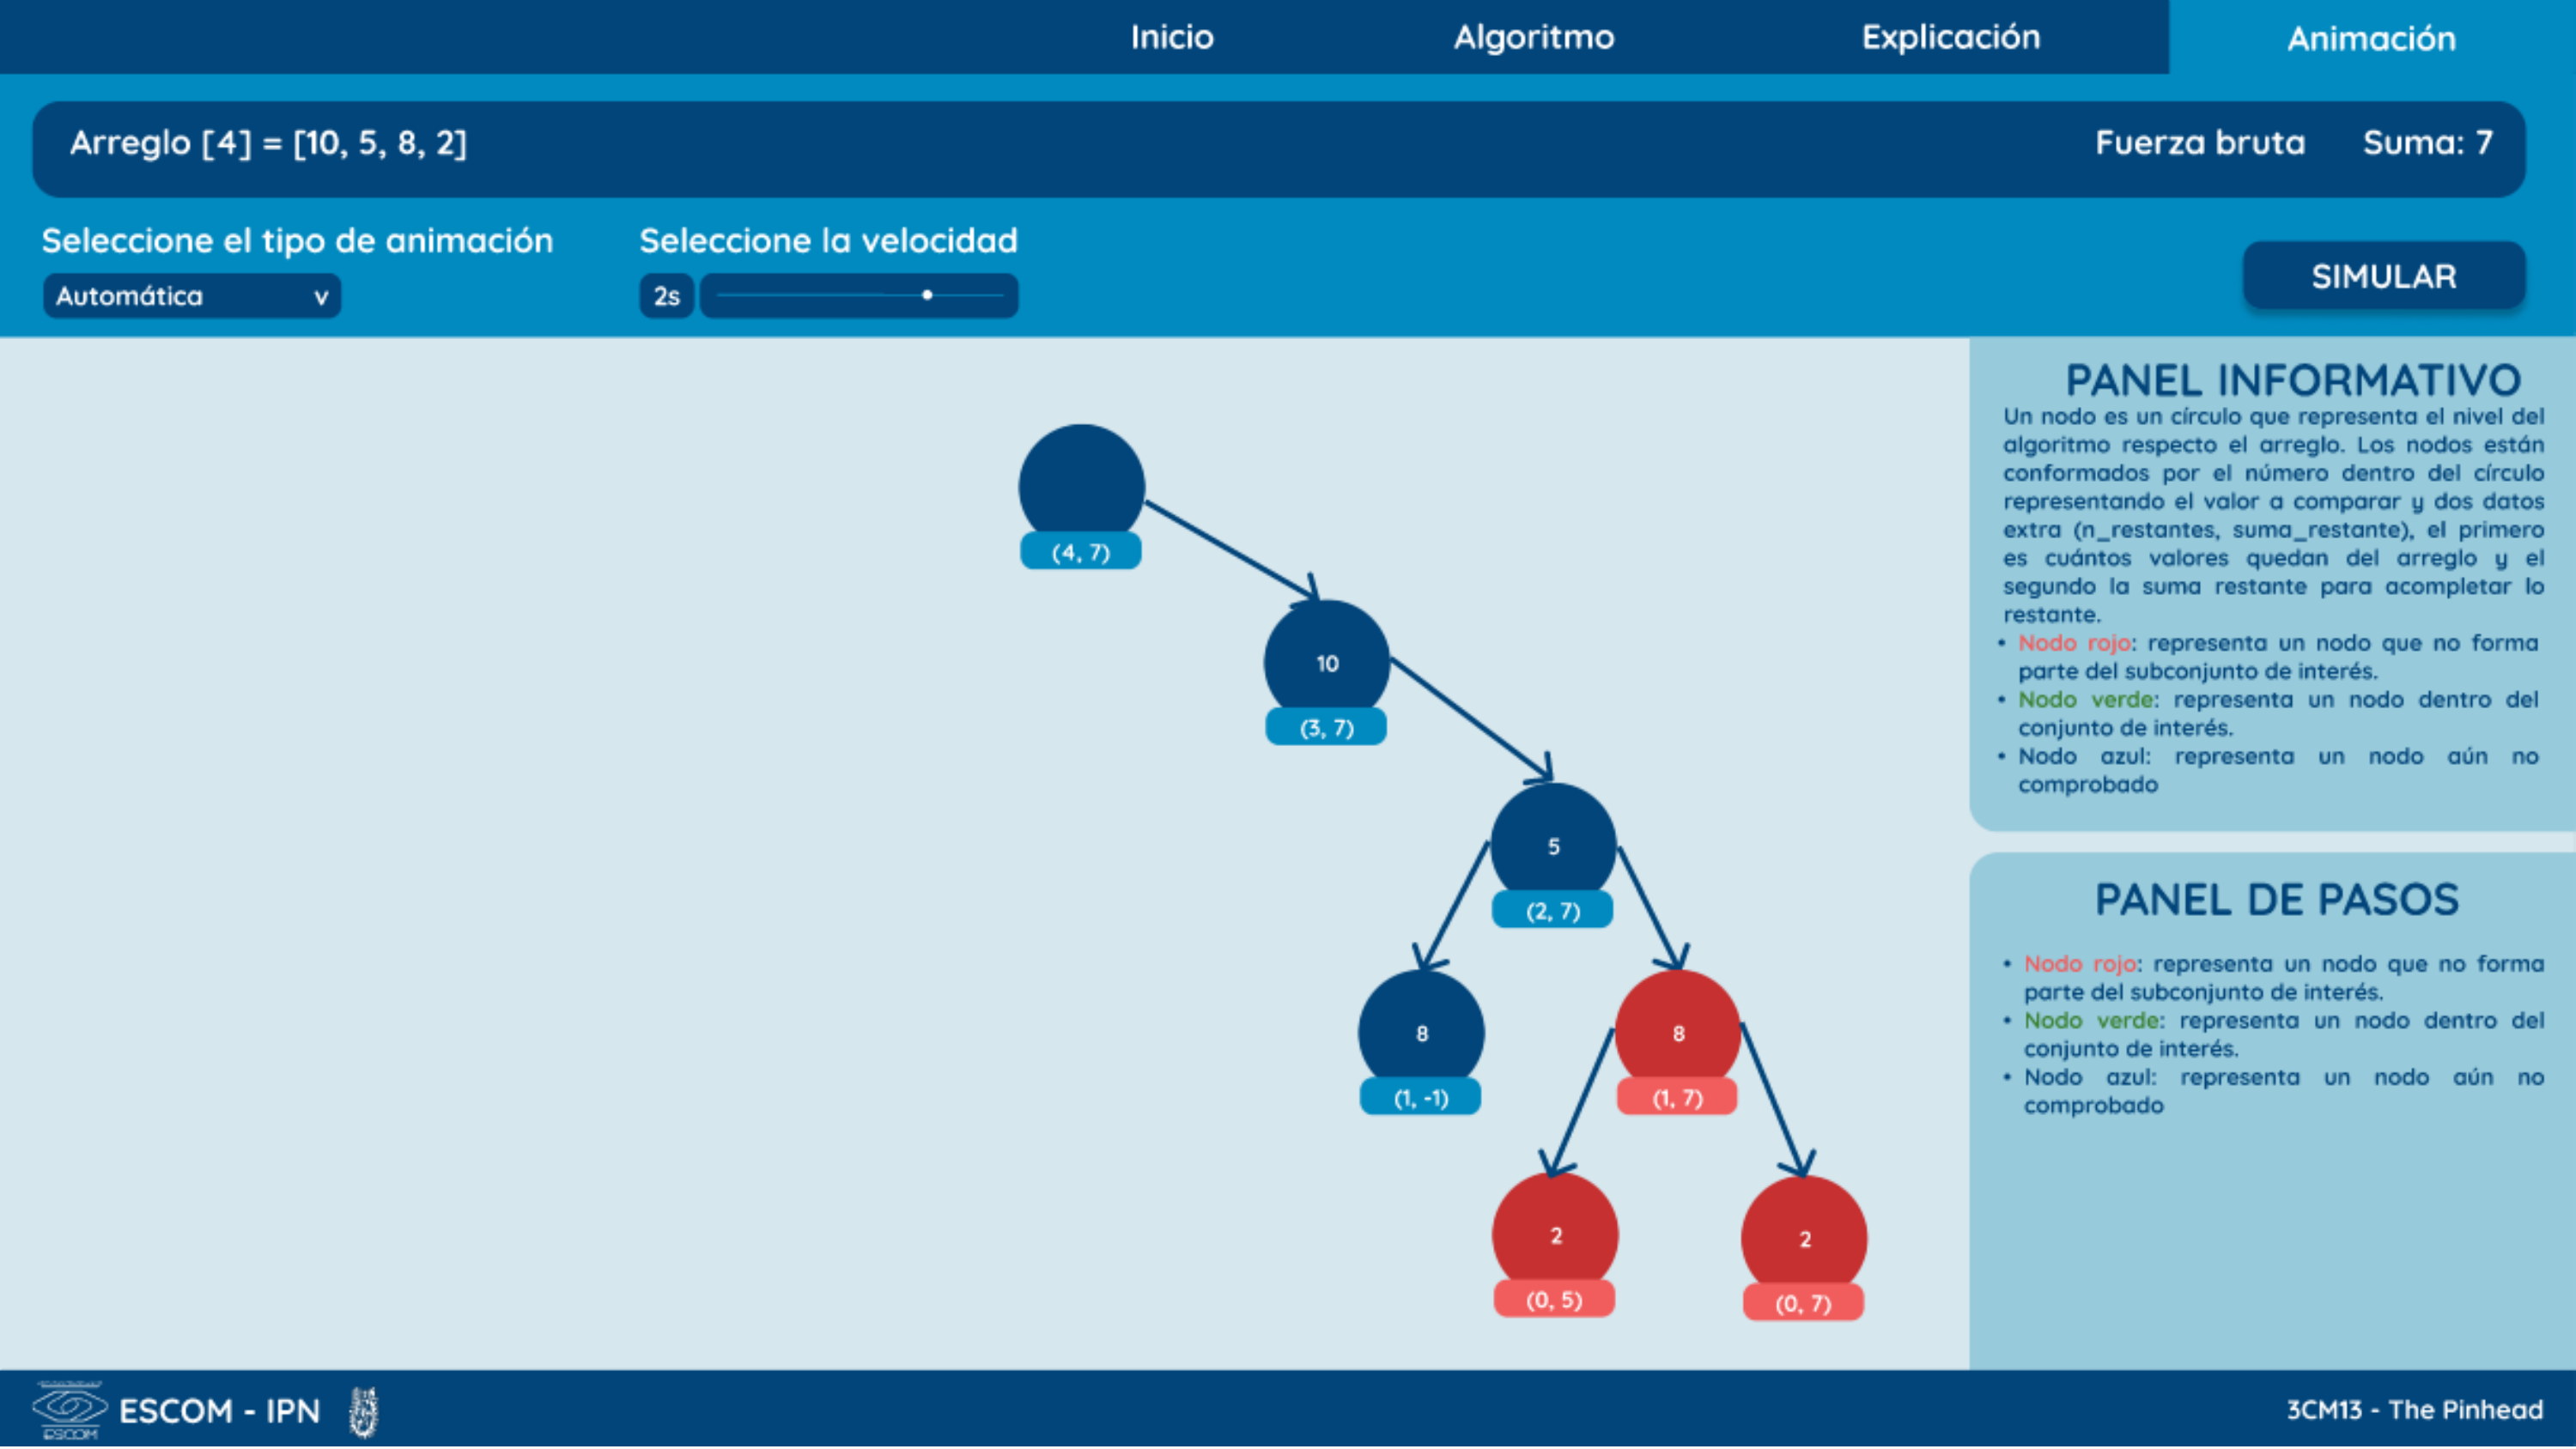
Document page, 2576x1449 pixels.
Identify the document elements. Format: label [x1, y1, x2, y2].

picture [2244, 242, 2525, 308]
picture [862, 233, 879, 252]
picture [2416, 24, 2456, 51]
picture [0, 0, 2168, 73]
picture [823, 227, 850, 254]
picture [2339, 26, 2414, 51]
picture [976, 233, 995, 253]
picture [43, 227, 81, 254]
picture [752, 233, 811, 254]
picture [83, 227, 89, 252]
picture [224, 233, 242, 254]
picture [641, 227, 678, 254]
picture [949, 227, 974, 253]
picture [245, 227, 251, 252]
picture [155, 233, 213, 254]
picture [2312, 32, 2328, 51]
picture [358, 233, 376, 254]
picture [336, 227, 355, 253]
picture [285, 233, 325, 260]
picture [262, 229, 274, 252]
picture [45, 274, 340, 318]
picture [681, 227, 750, 254]
picture [408, 233, 425, 252]
picture [467, 227, 512, 254]
picture [0, 333, 2576, 1446]
picture [437, 233, 465, 252]
picture [701, 274, 1018, 318]
picture [641, 274, 694, 318]
picture [92, 233, 127, 254]
picture [429, 227, 434, 252]
picture [998, 227, 1018, 253]
picture [880, 227, 907, 254]
picture [2288, 26, 2309, 51]
picture [276, 227, 283, 252]
picture [128, 227, 152, 254]
picture [909, 233, 946, 254]
picture [513, 226, 553, 253]
picture [2330, 26, 2336, 51]
picture [33, 102, 2525, 197]
picture [386, 233, 405, 253]
